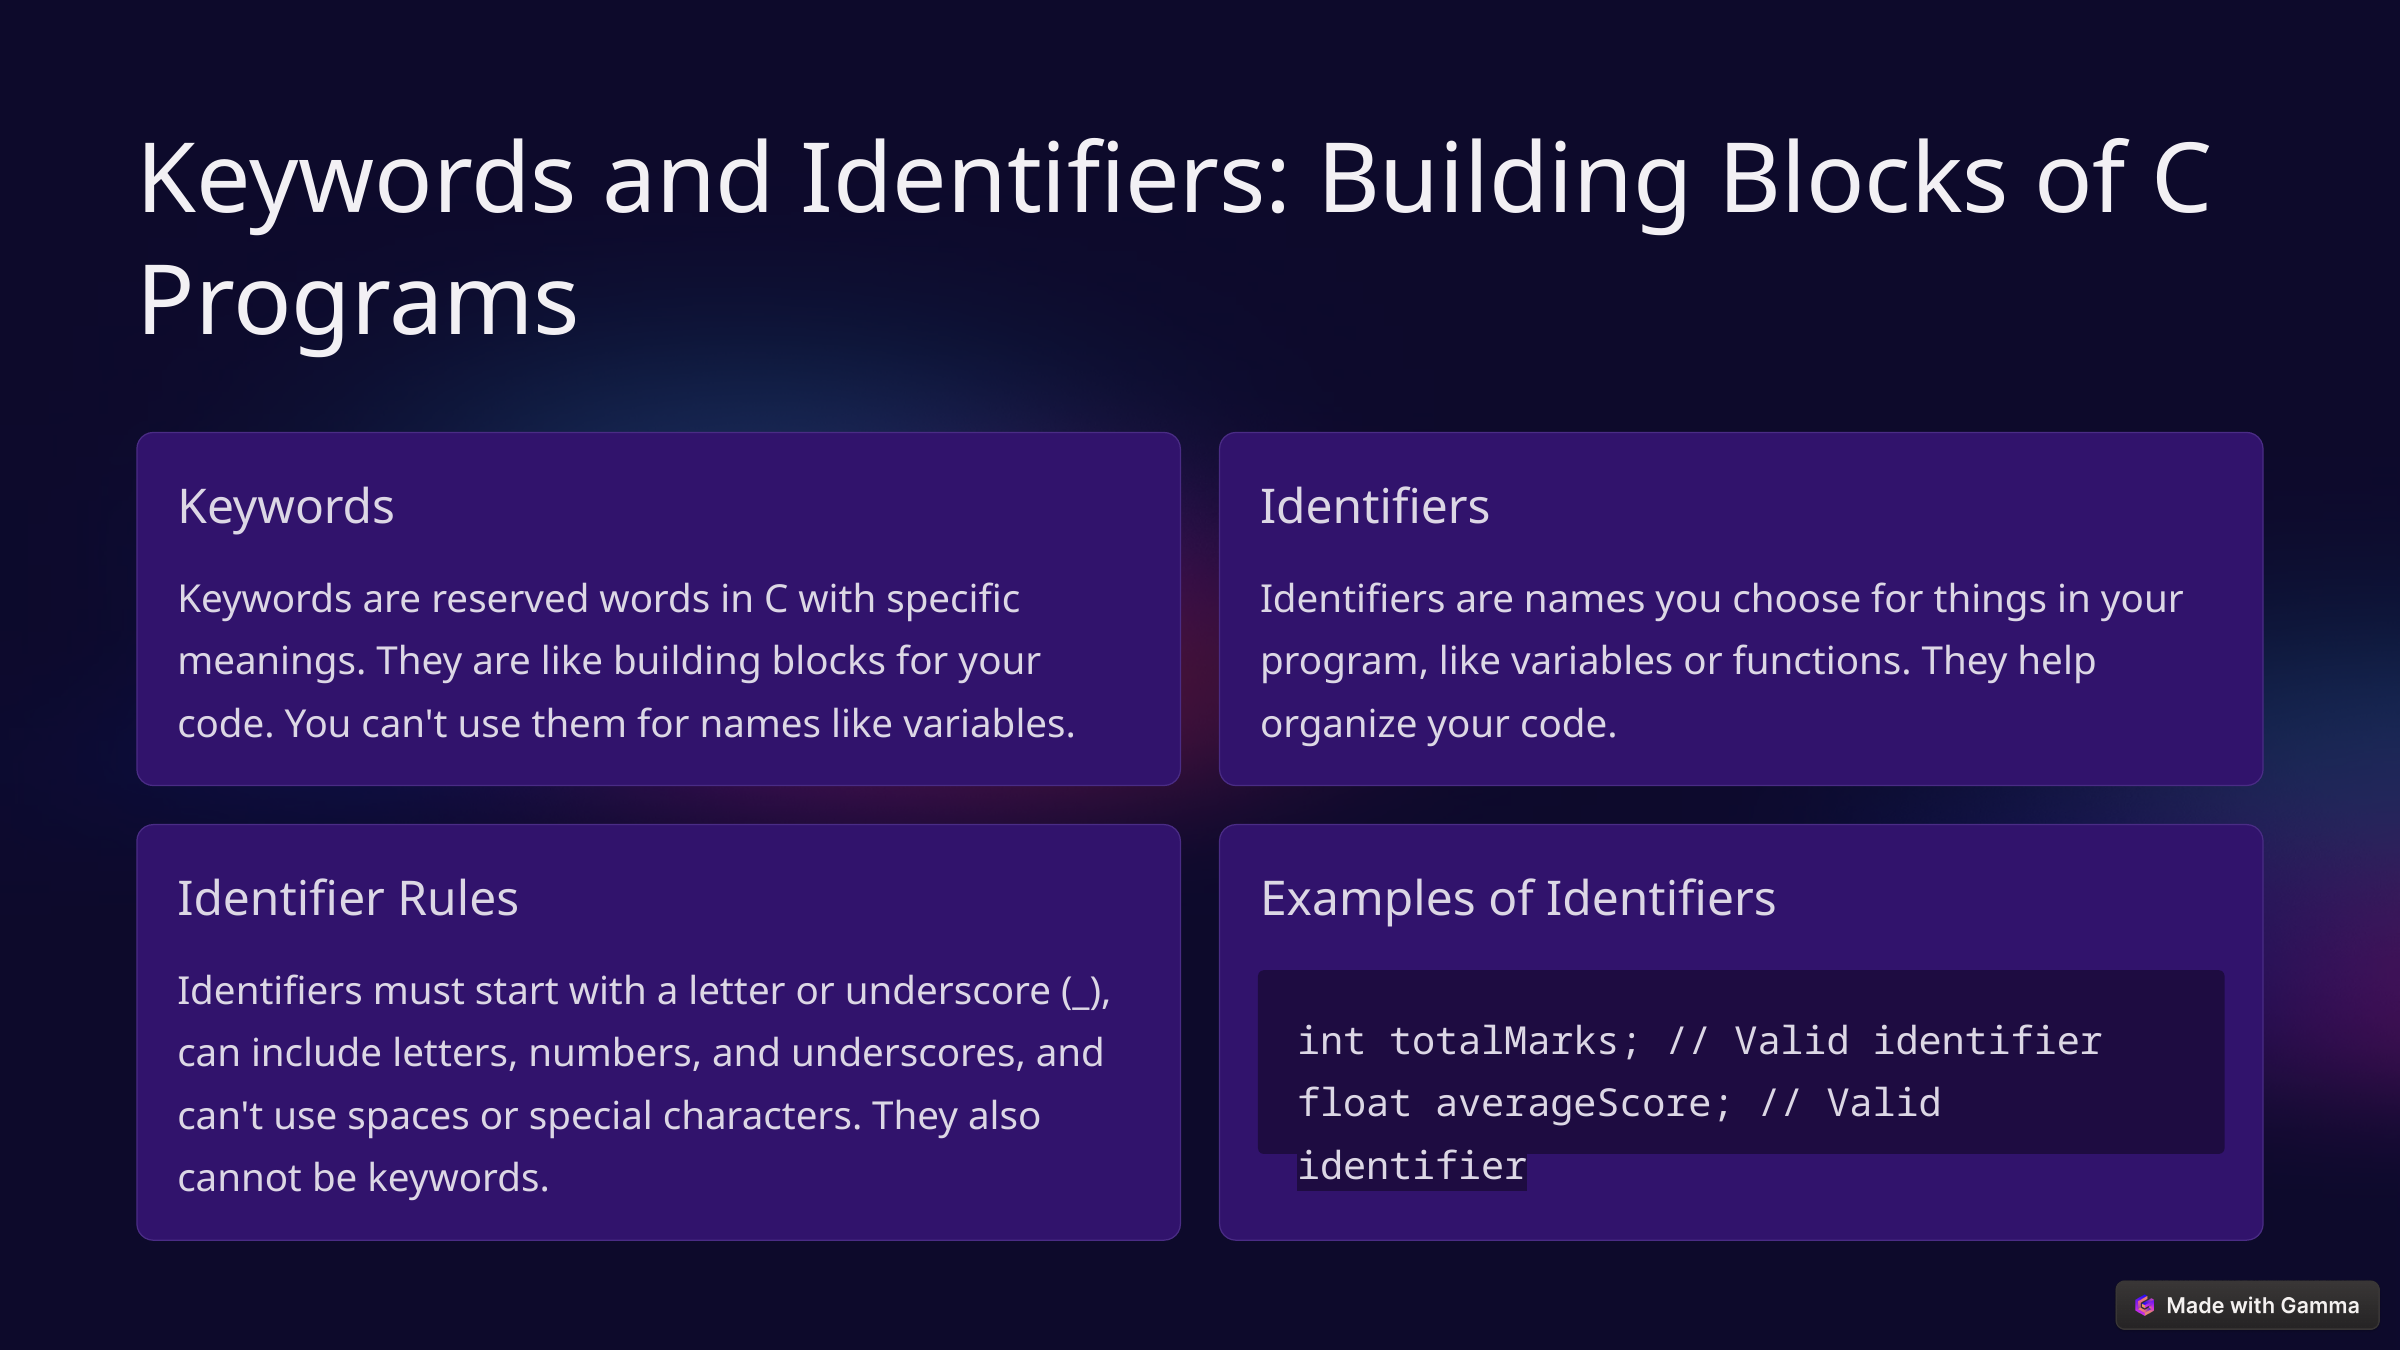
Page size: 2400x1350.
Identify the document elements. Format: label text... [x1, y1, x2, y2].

text_box Keywords [177, 472, 667, 534]
text_box Identifier Rules [177, 865, 667, 927]
text_box Keywords and Identifiers: Building Blocks of C Programs [136, 109, 2263, 355]
text_box [136, 432, 1181, 786]
text_box Examples of Identifiers [1259, 865, 1817, 927]
text_box Identifiers must start with a letter or underscore (_), can include letters, numbers, and underscores, and can't use spaces or special characters. They also cannot be keywords. [177, 949, 1141, 1200]
text_box [1219, 432, 2264, 786]
picture [2106, 1271, 2389, 1339]
text_box Identifiers are names you choose for things in your program, like variables or functions. They help organize your code. [1259, 557, 2223, 746]
text_box Identifiers [1259, 472, 1749, 534]
text_box int totalMarks; // Valid identifier float averageScore; // Valid identifier [1297, 999, 2186, 1125]
text_box [136, 824, 1181, 1241]
text_box [1257, 970, 2225, 1154]
text_box [1219, 824, 2264, 1241]
text_box Keywords are reserved words in C with specific meanings. They are like building blocks for your code. You can't use them for names like variables. [177, 557, 1141, 746]
